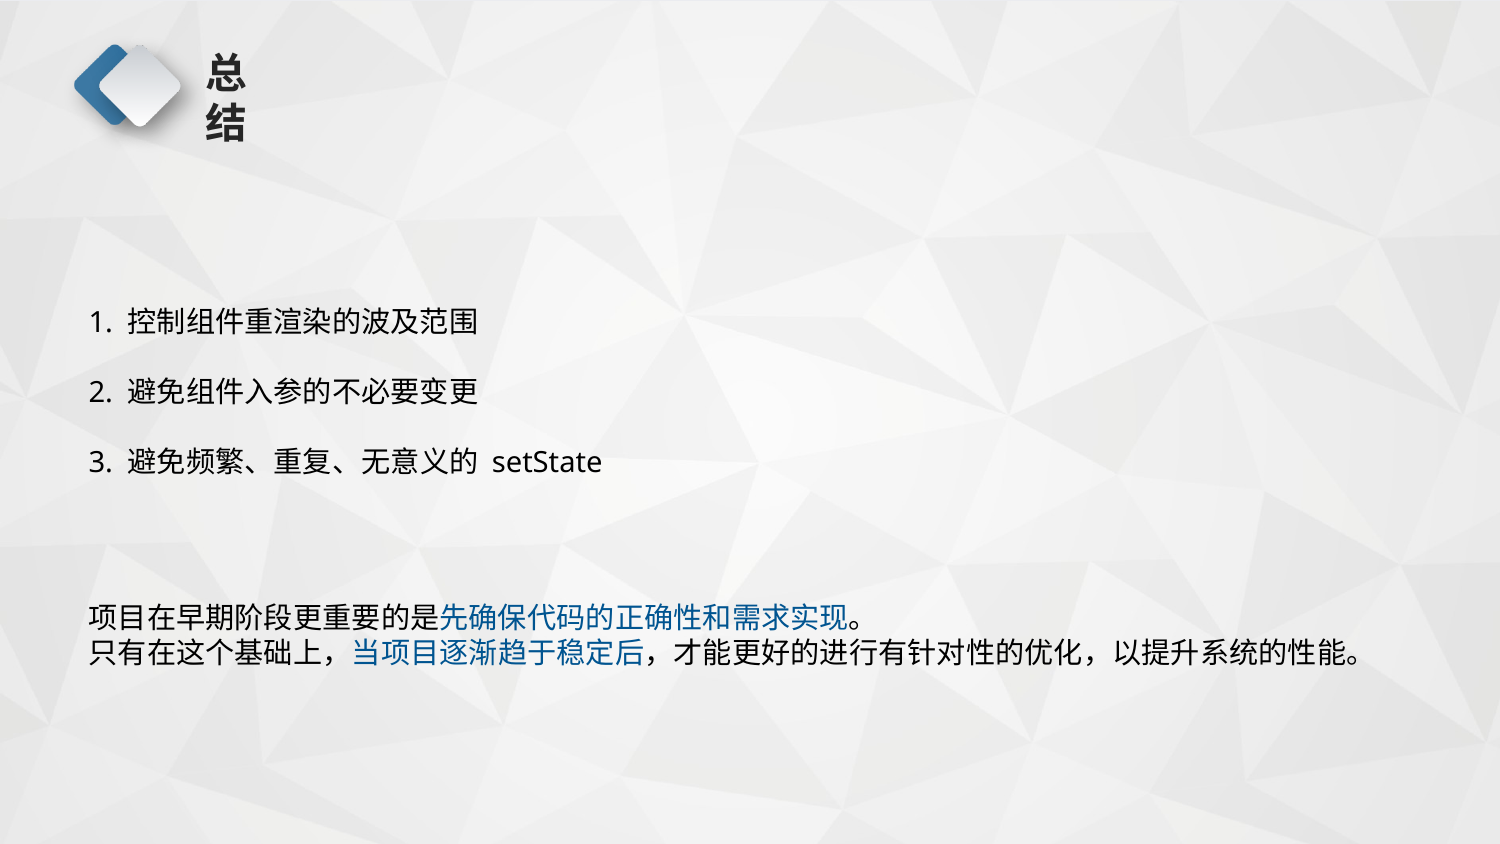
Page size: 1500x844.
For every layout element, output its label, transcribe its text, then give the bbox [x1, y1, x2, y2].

text_box 项目在早期阶段更重要的是先确保代码的正确性和需求实现。 只有在这个基础上，当项目逐渐趋于稳定后，才能更好的进行有针对性的优化，以提升系统的性能。 [88, 598, 1425, 705]
title 总结 [194, 41, 301, 103]
picture [0, 1, 1500, 844]
text_box 1. 控制组件重渲染的波及范围 2. 避免组件入参的不必要变更 3. 避免频繁、重复、无意义的 setState [88, 303, 772, 486]
